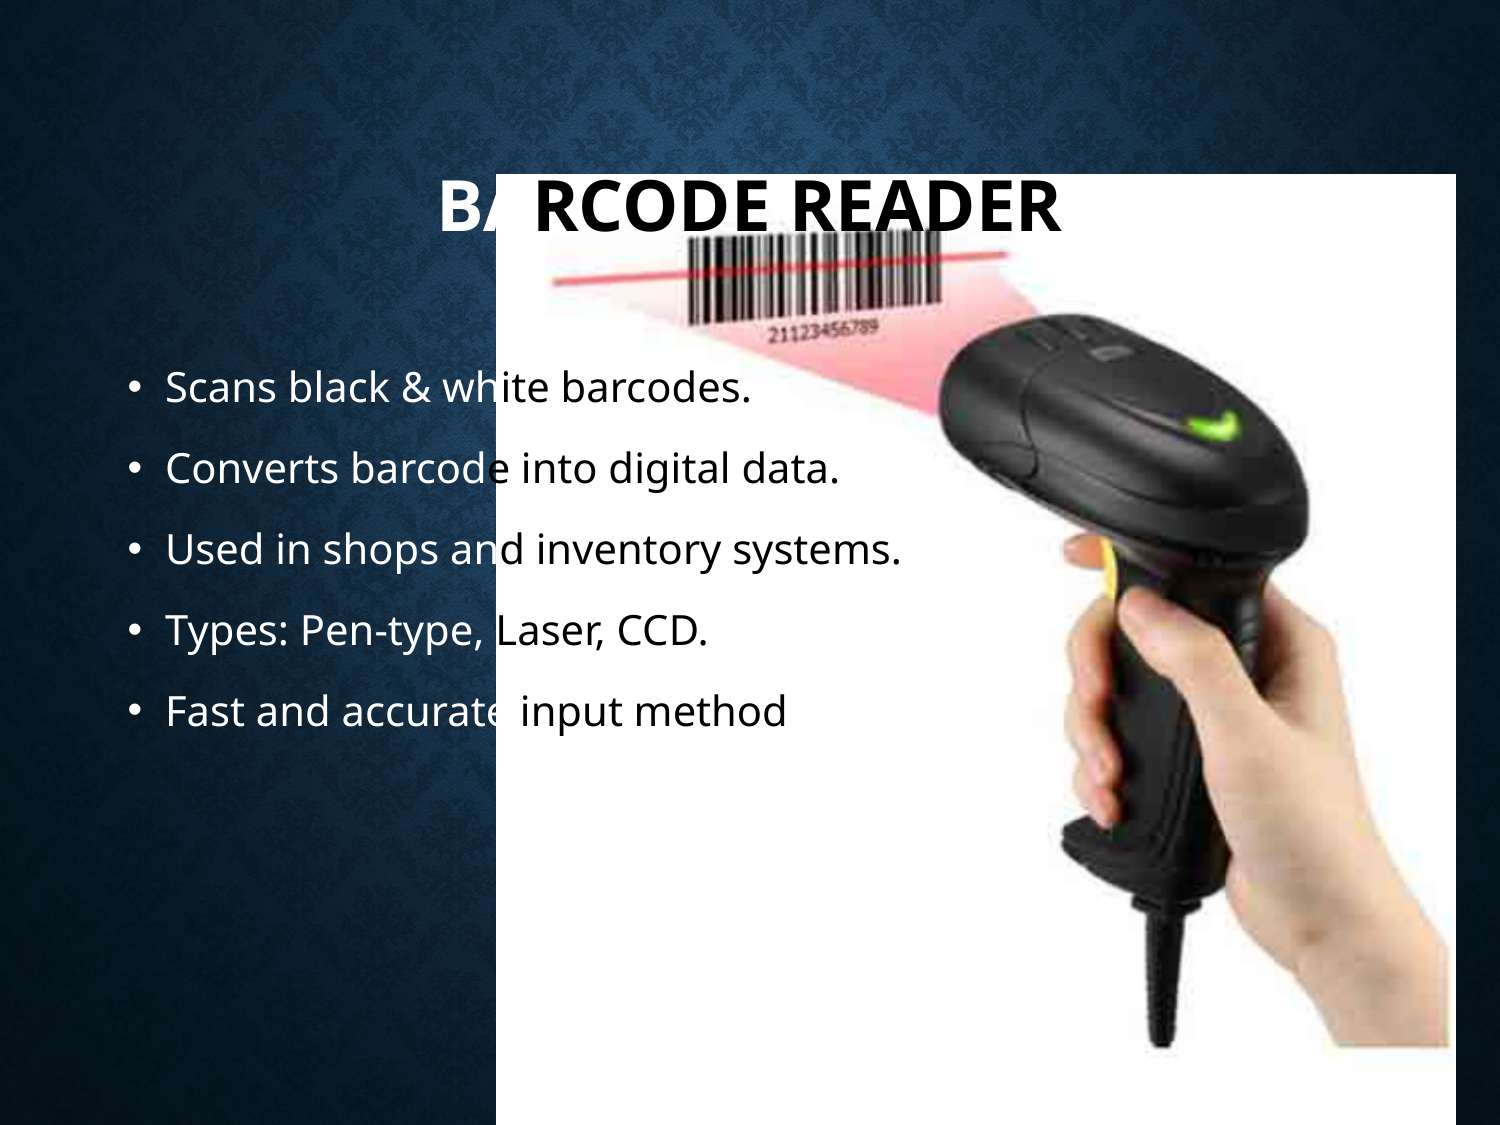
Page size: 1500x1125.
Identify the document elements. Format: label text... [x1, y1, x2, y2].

list Scans black & white barcodes. Converts barcode into digital data. Used in shops and inventory systems. Types: Pen-type, Laser, CCD. Fast and accurate input method [112, 343, 489, 950]
picture [496, 174, 1456, 1125]
title Barcode Reader [112, 99, 1387, 318]
